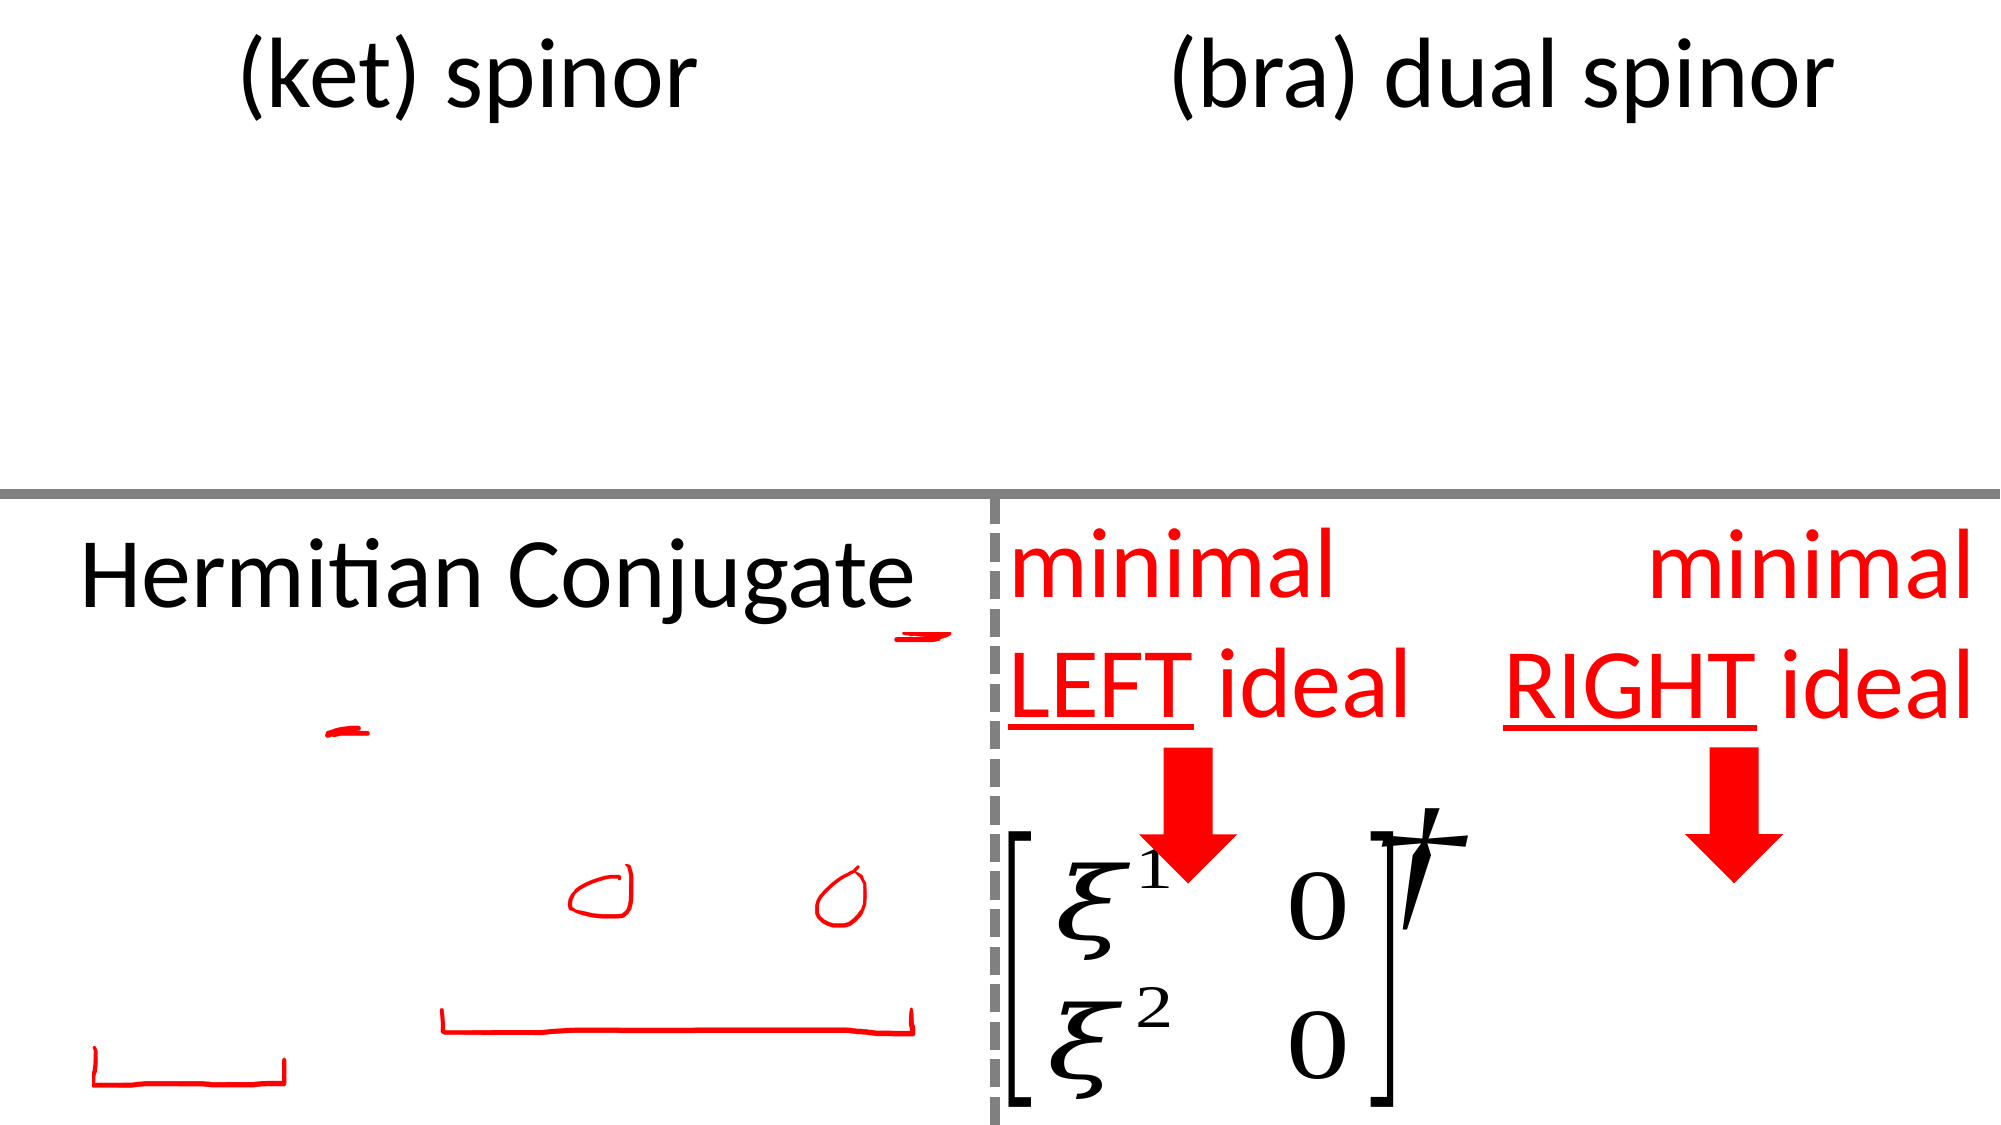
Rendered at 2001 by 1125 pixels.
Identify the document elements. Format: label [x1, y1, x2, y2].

text_box [173, 0, 807, 481]
text_box [1478, 491, 1991, 884]
text_box [1369, 781, 2000, 1094]
text_box [993, 490, 1434, 884]
picture [92, 632, 960, 1097]
text_box [1028, 0, 1987, 393]
